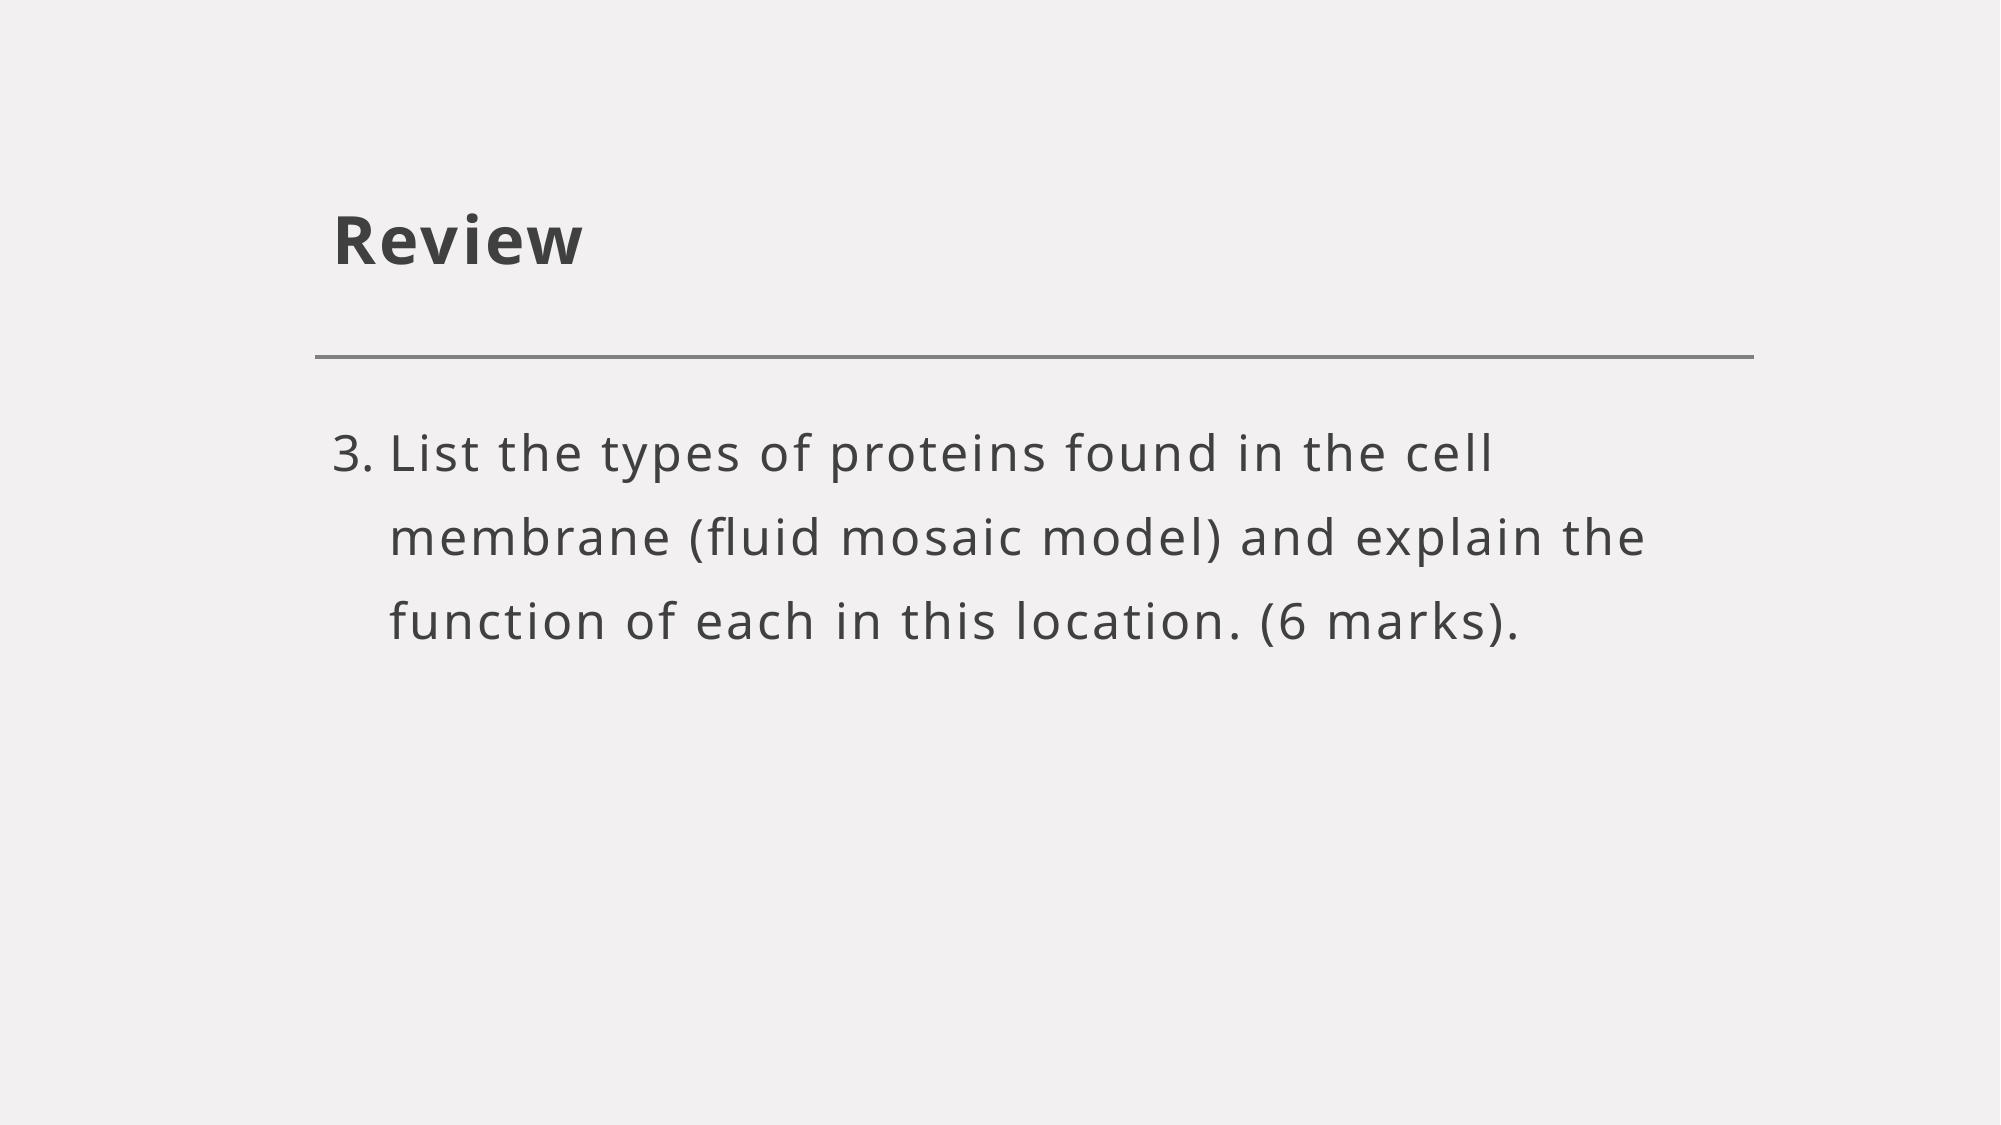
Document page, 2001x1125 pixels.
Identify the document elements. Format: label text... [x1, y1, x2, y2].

list List the types of proteins found in the cell membrane (fluid mosaic model) and explain the function of each in this location. (6 marks). [315, 379, 1754, 979]
title Review [315, 72, 1754, 294]
